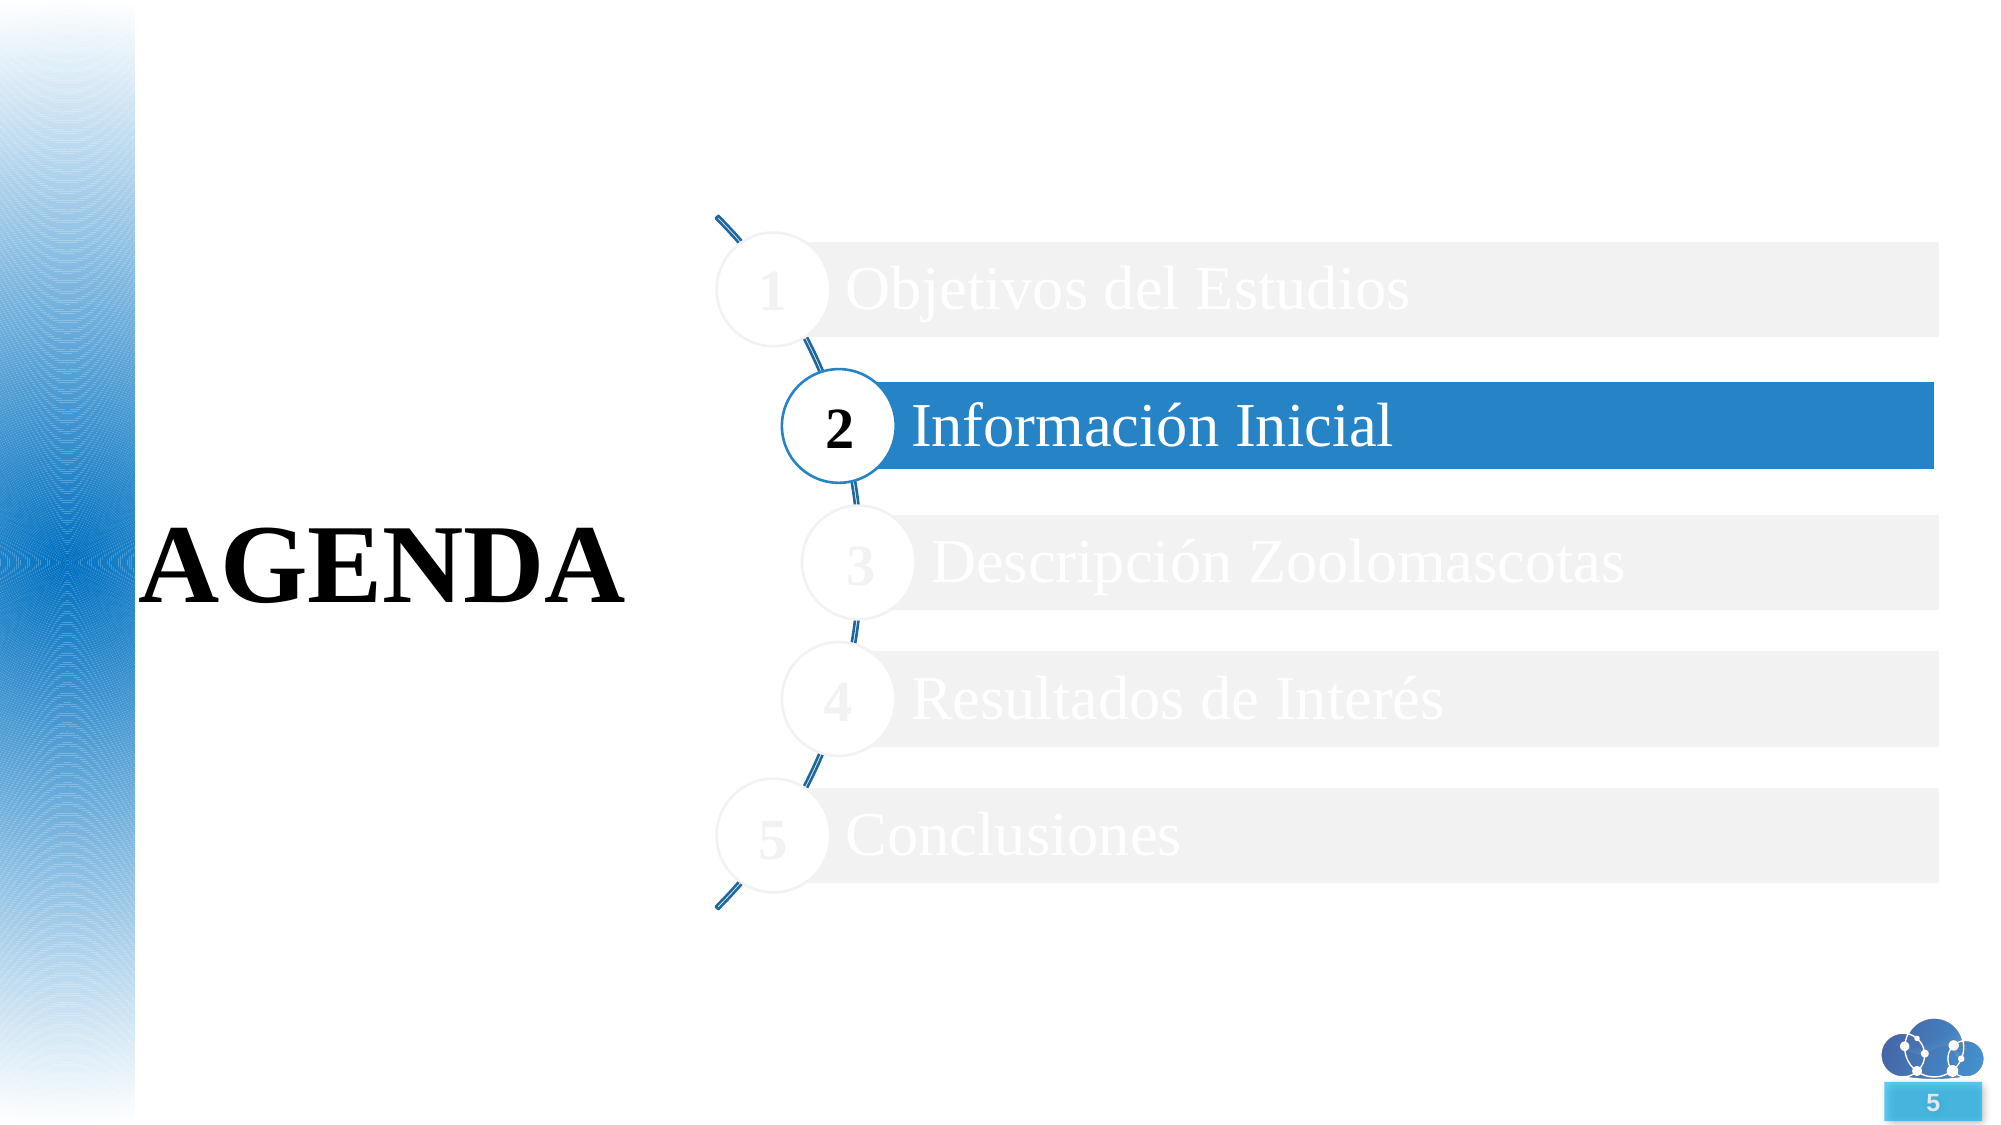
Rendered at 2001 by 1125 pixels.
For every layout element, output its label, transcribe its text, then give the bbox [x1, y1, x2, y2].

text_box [704, 197, 1947, 927]
text_box AGENDA [124, 482, 642, 633]
text_box [0, 0, 136, 1125]
slide_number 5 [1884, 1081, 1983, 1122]
picture [1876, 1015, 1987, 1083]
